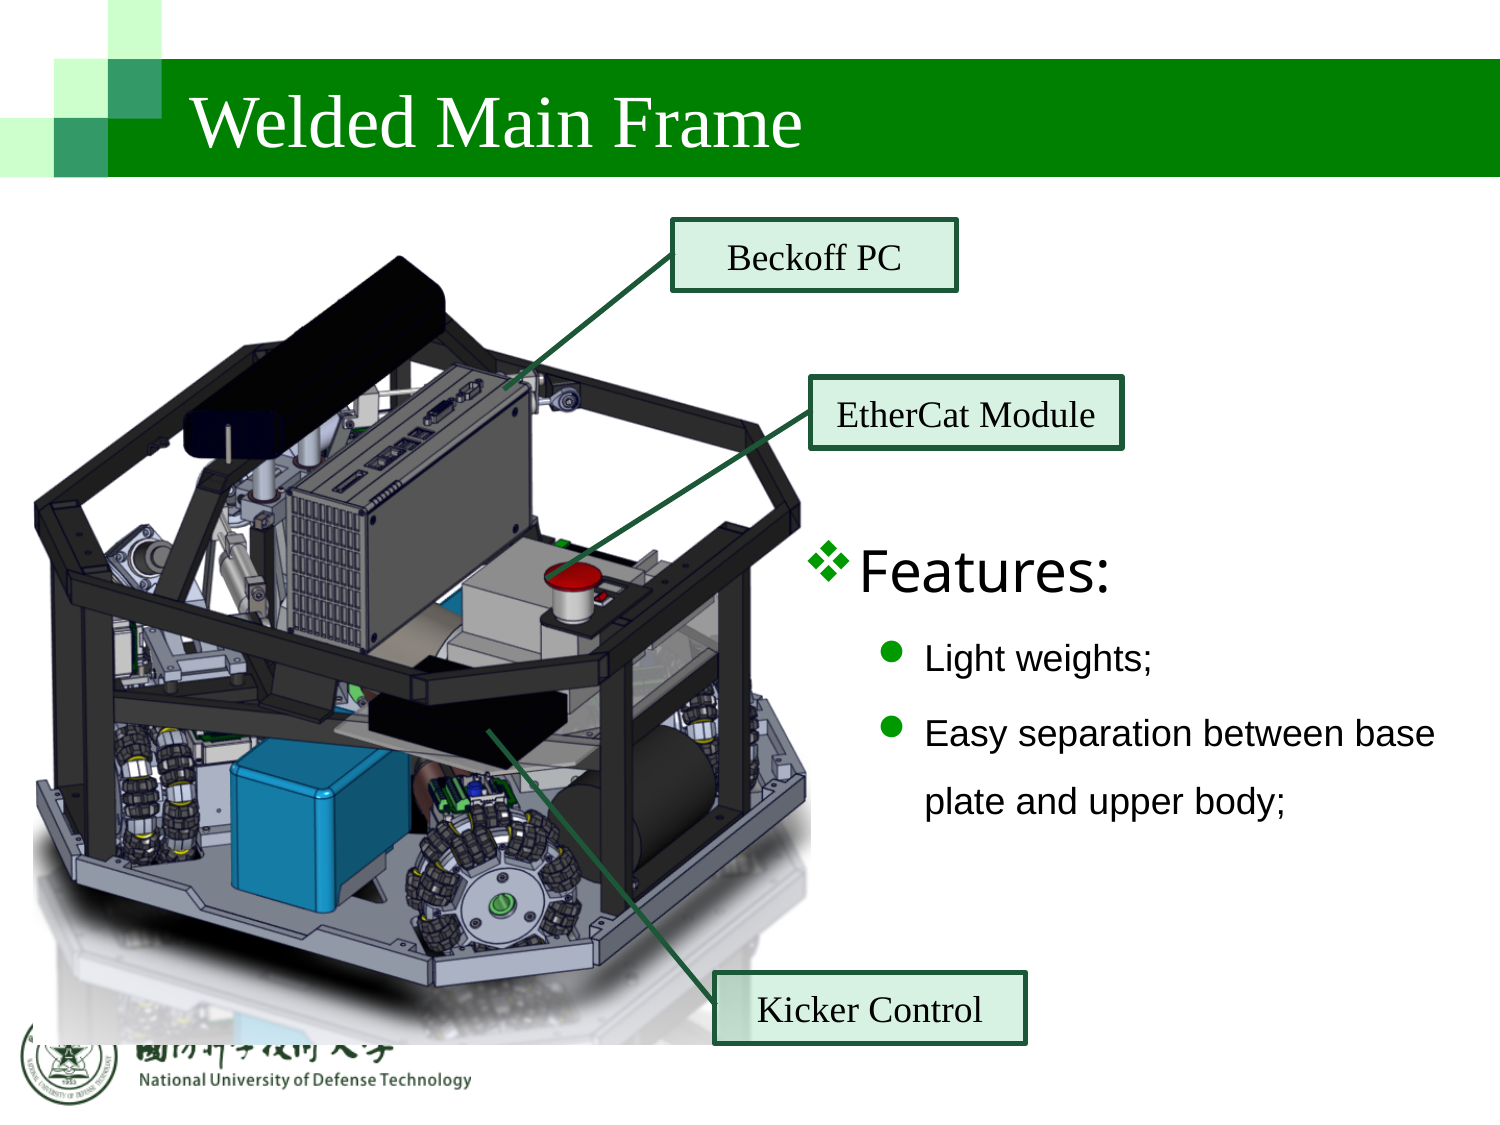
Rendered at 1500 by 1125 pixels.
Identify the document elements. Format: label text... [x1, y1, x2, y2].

title Welded Main Frame [174, 55, 1500, 181]
list Features: Light weights; Easy separation between base plate and upper body; [1127, 491, 1495, 941]
picture [20, 1008, 471, 1106]
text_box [33, 219, 1123, 1046]
